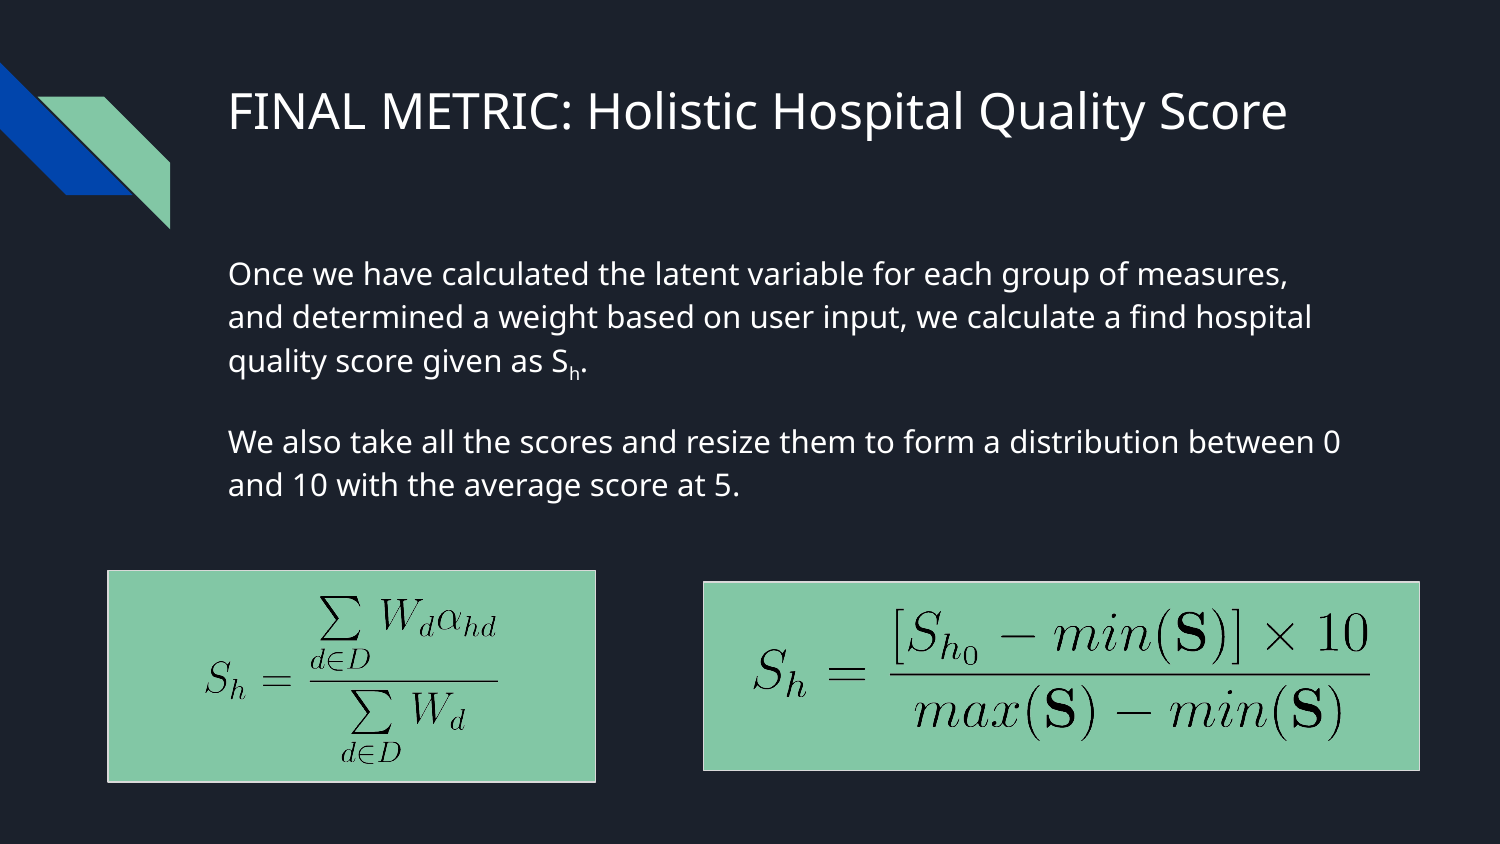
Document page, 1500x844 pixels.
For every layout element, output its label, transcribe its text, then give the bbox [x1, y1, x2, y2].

title FINAL METRIC: Holistic Hospital Quality Score [212, 64, 1368, 215]
text_box [703, 582, 1420, 771]
picture [753, 608, 1370, 741]
text_box [108, 570, 596, 782]
list Once we have calculated the latent variable for each group of measures, and determined a weight based on user input, we calculate a find hospital quality score given as Sh. We also take all the scores and resize them to form a distribution between 0 and 10 with the average score at 5. [212, 233, 1368, 505]
picture [205, 596, 498, 764]
